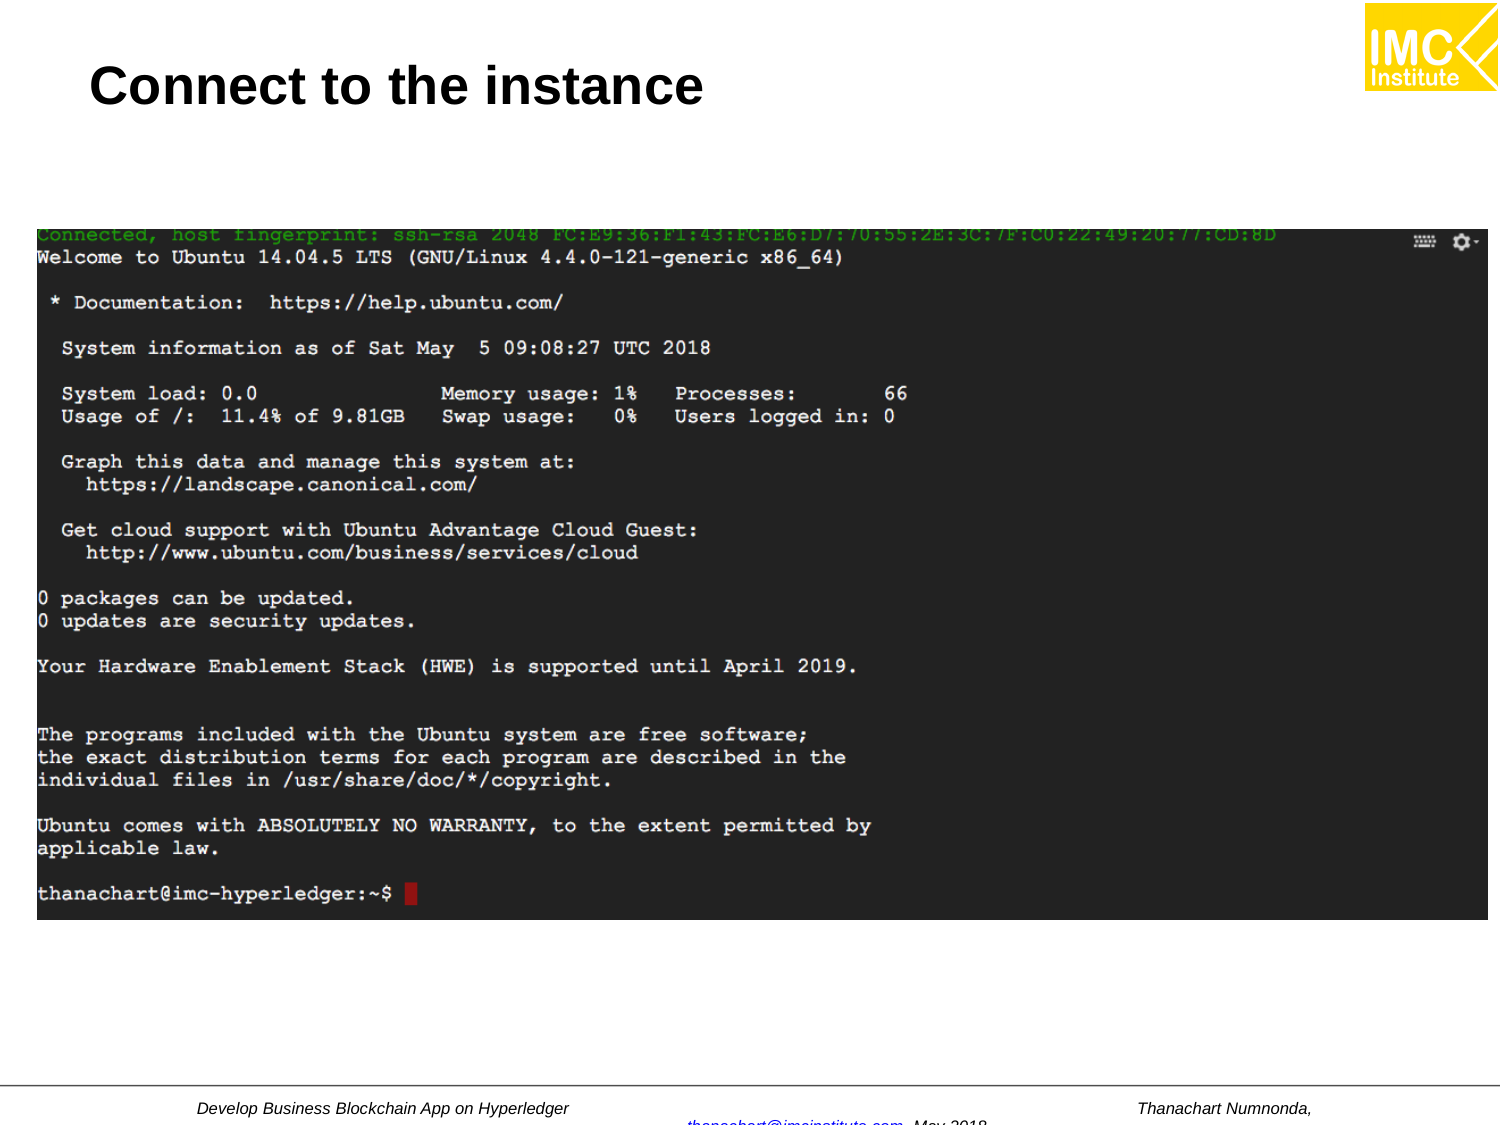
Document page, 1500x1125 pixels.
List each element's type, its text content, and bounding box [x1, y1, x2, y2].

picture [37, 229, 1488, 920]
text_box Connect to the instance [74, 49, 1485, 205]
picture [1365, 3, 1498, 91]
